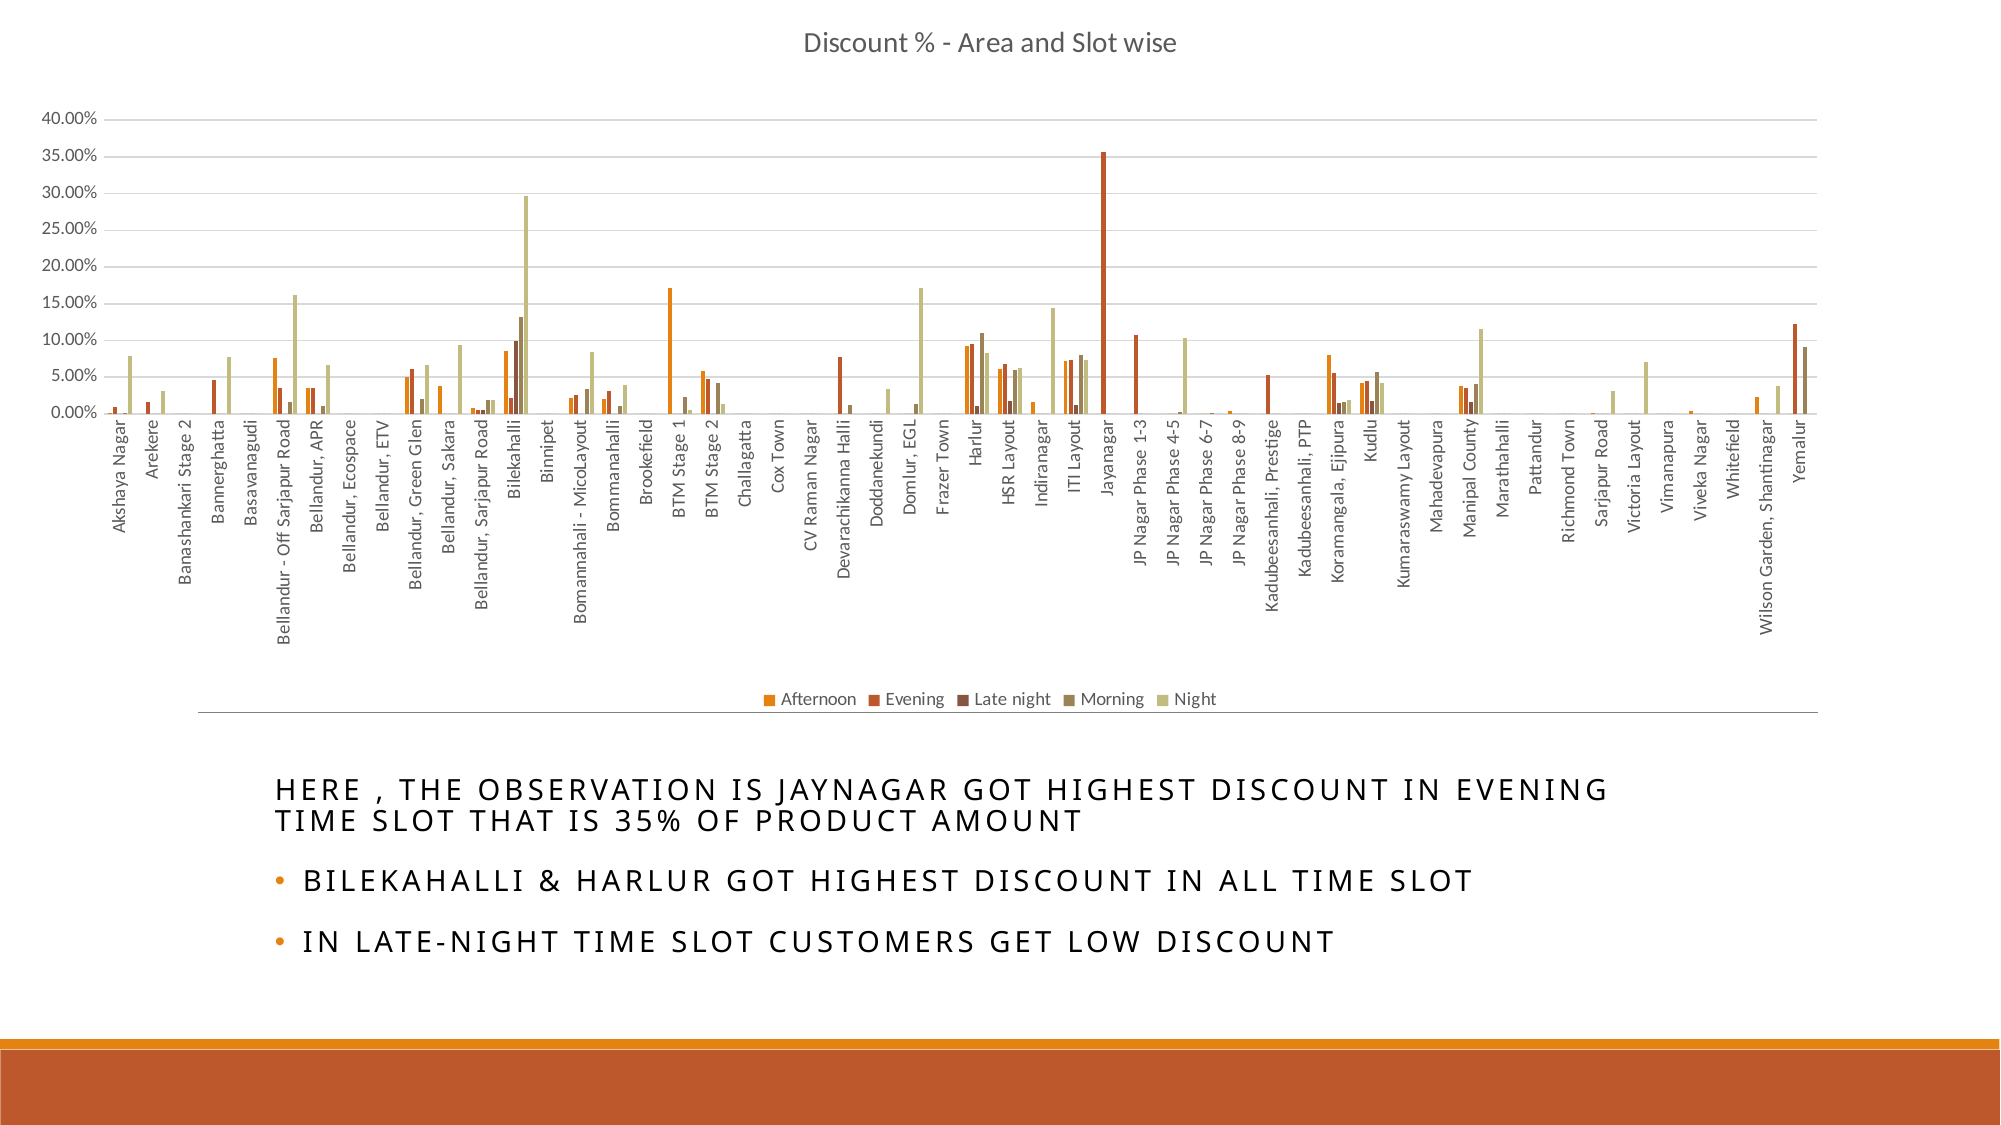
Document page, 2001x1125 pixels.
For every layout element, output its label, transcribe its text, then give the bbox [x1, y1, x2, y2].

chart [16, 0, 1965, 717]
subtitle Here , the observation is jaynagar got highest discount in evening time slot that is 35% of product amount Bilekahalli & Harlur got highest discount in all time slot In late-night time slot customers get low discount [259, 767, 1677, 960]
